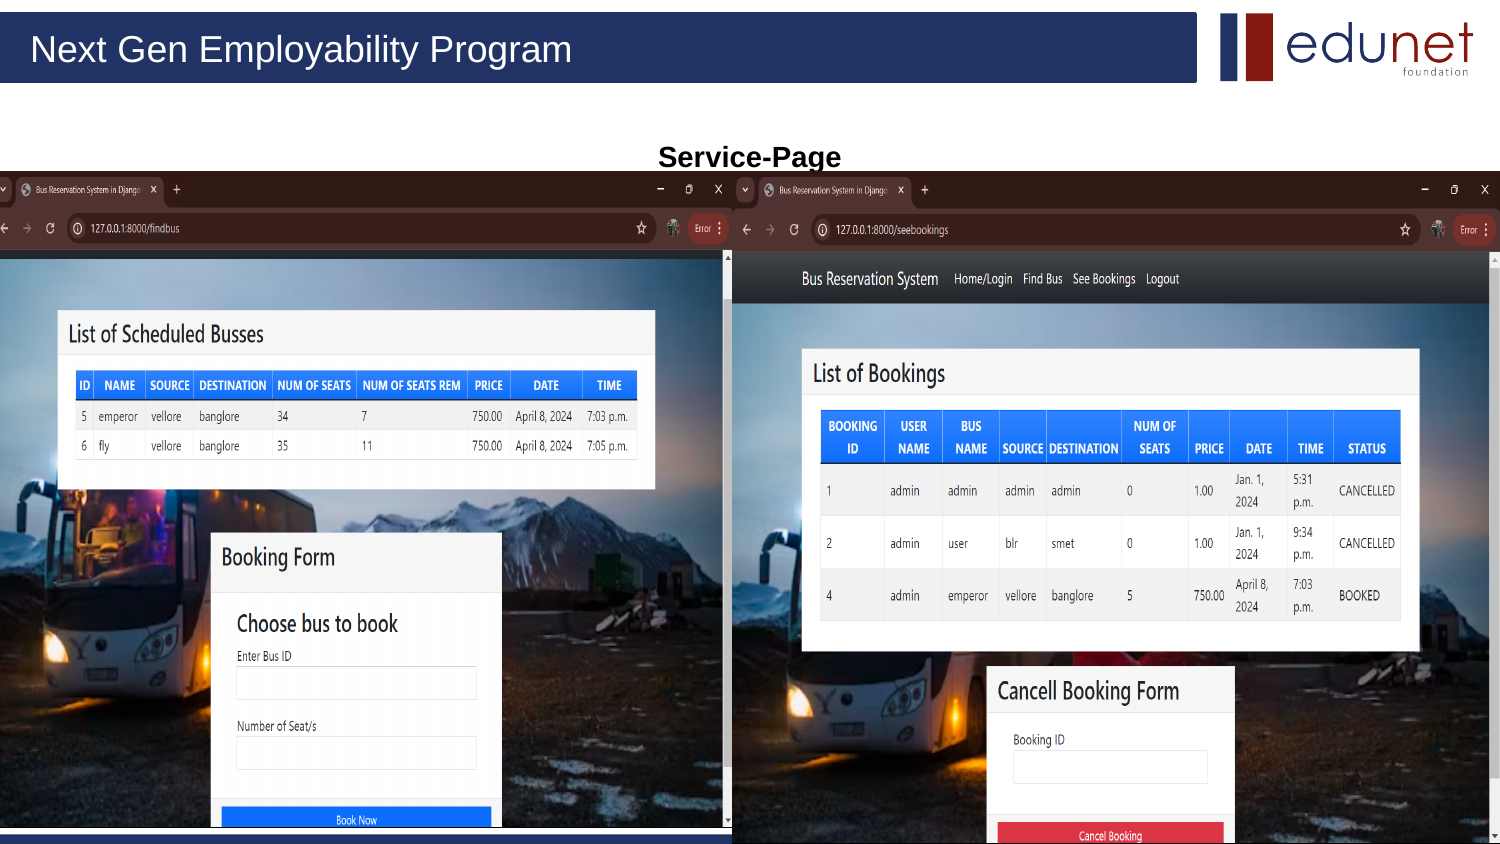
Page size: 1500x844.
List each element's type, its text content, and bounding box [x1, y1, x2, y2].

picture [0, 171, 1500, 844]
title Service-Page [103, 104, 1397, 169]
picture [1279, 14, 1482, 83]
